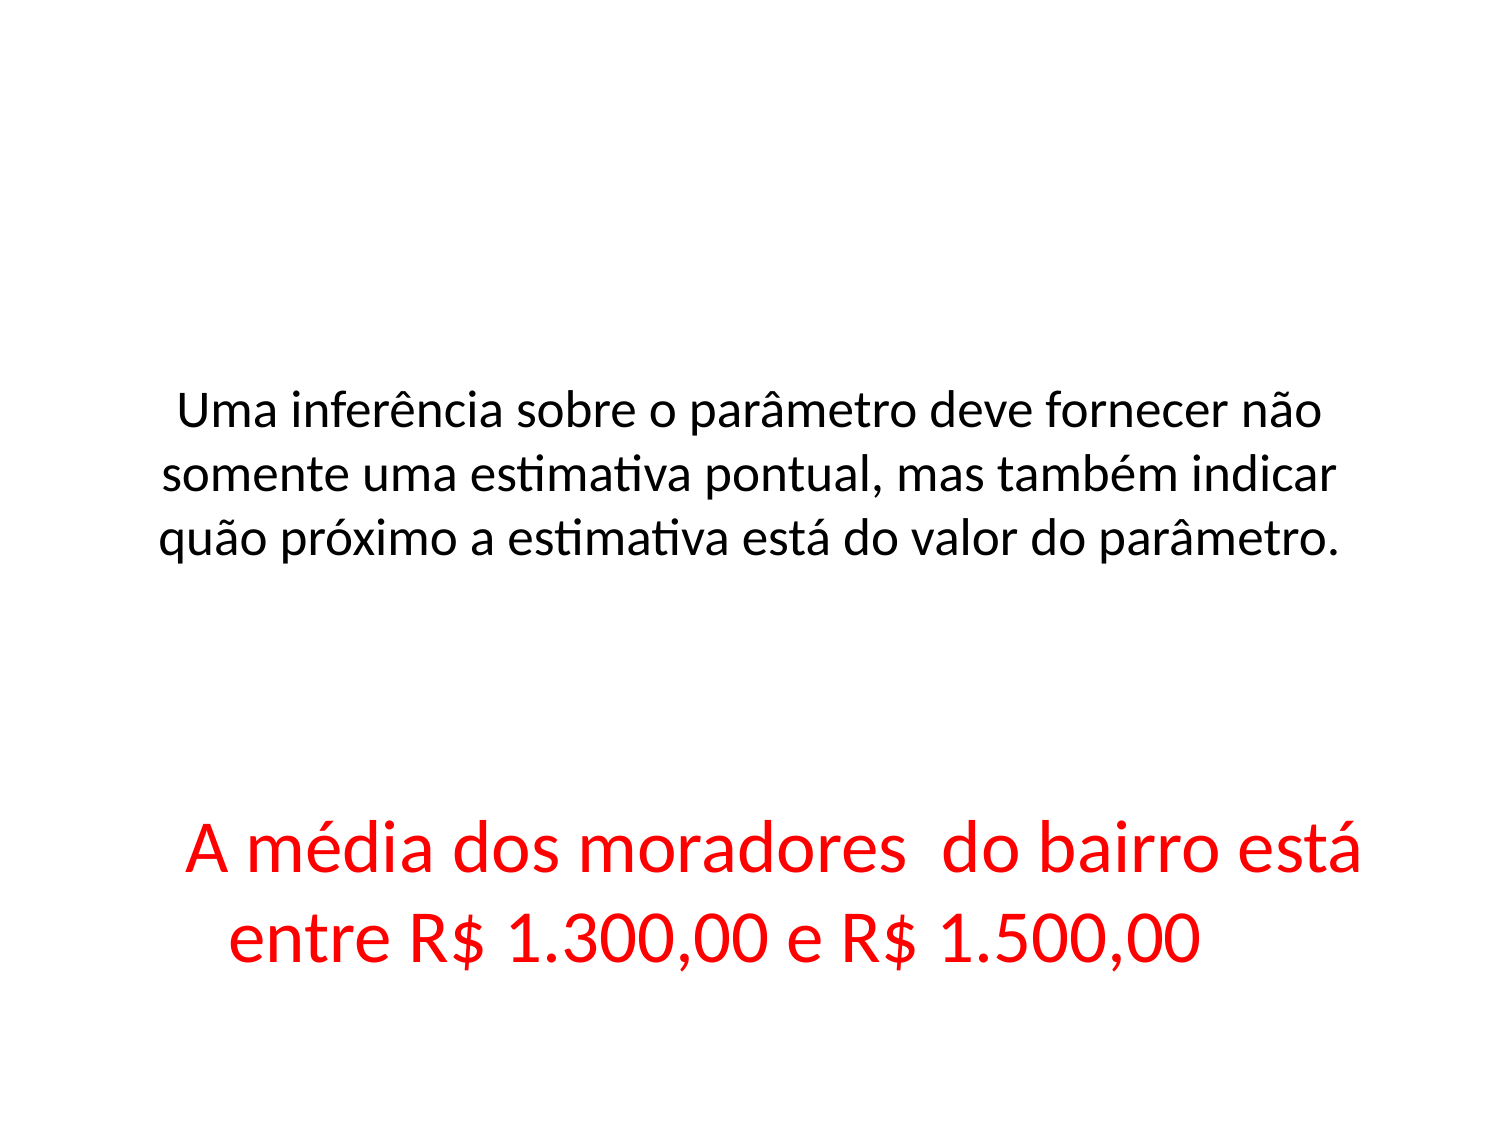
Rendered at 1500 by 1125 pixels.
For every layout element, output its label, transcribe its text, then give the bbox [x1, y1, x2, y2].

title Uma inferência sobre o parâmetro deve fornecer não somente uma estimativa pontual, mas também indicar quão próximo a estimativa está do valor do parâmetro. [112, 349, 1388, 591]
text_box A média dos moradores do bairro está entre R$ 1.300,00 e R$ 1.500,00 [137, 810, 1413, 964]
